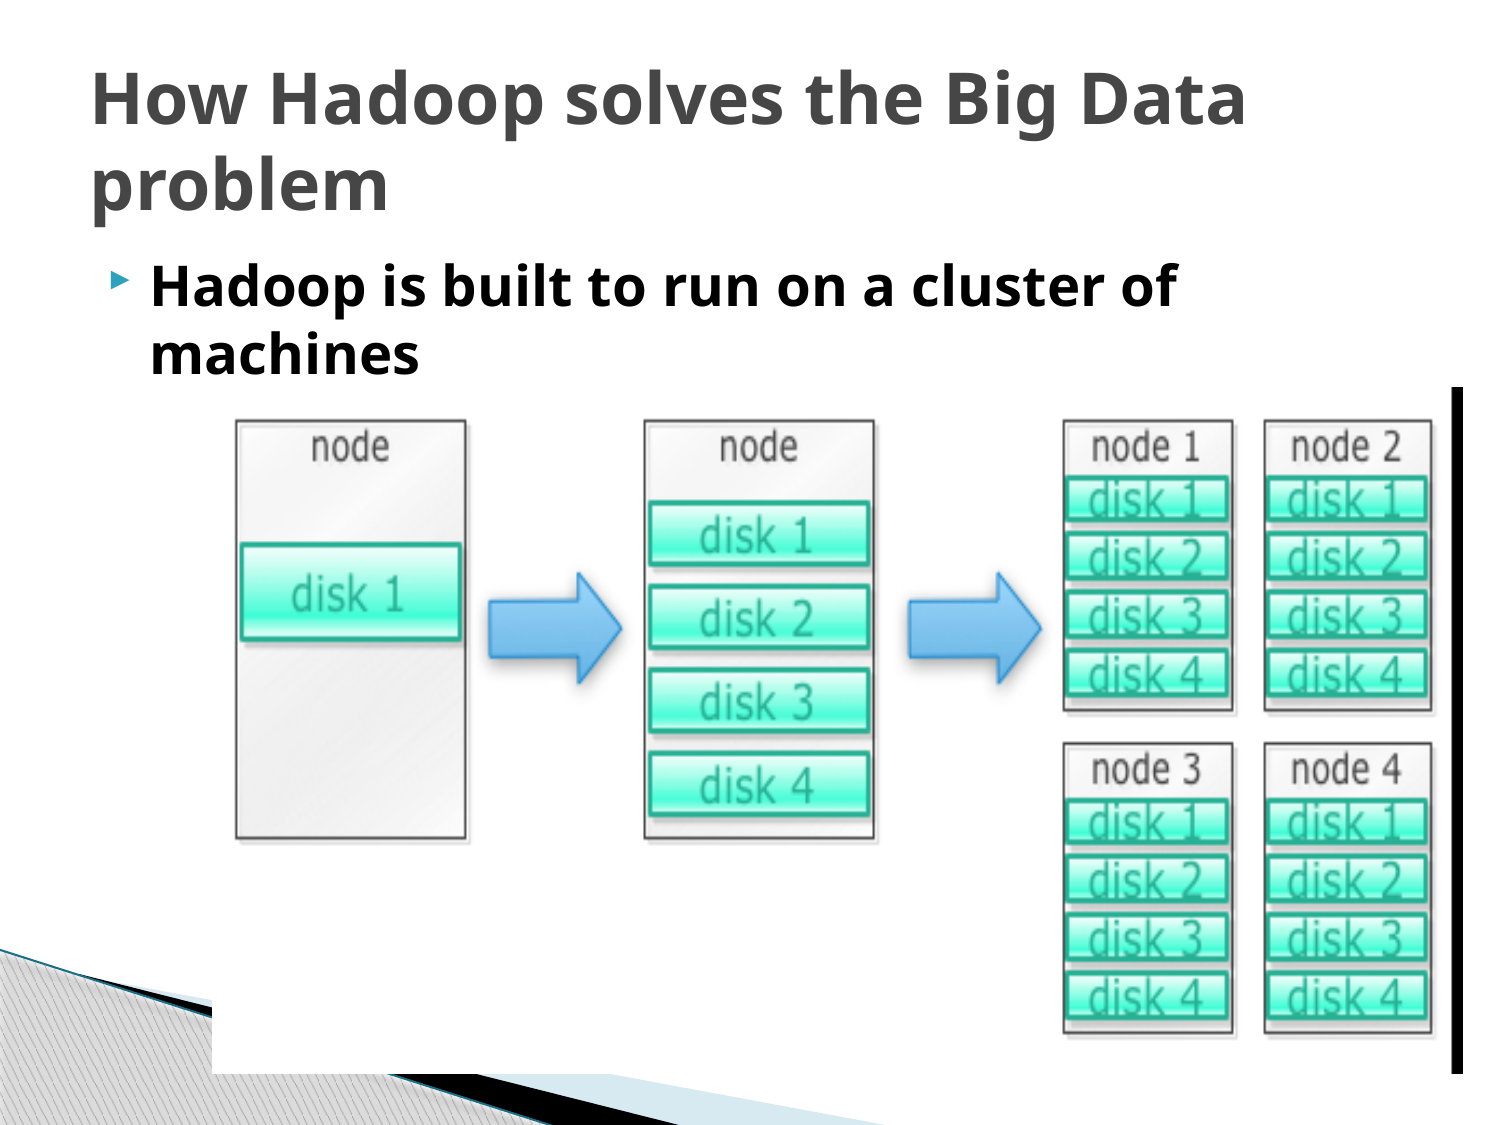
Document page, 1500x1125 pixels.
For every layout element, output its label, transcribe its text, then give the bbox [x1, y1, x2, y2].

list Hadoop is built to run on a cluster of machines [75, 243, 1425, 986]
picture [212, 387, 1463, 1074]
title How Hadoop solves the Big Data problem [75, 45, 1425, 233]
